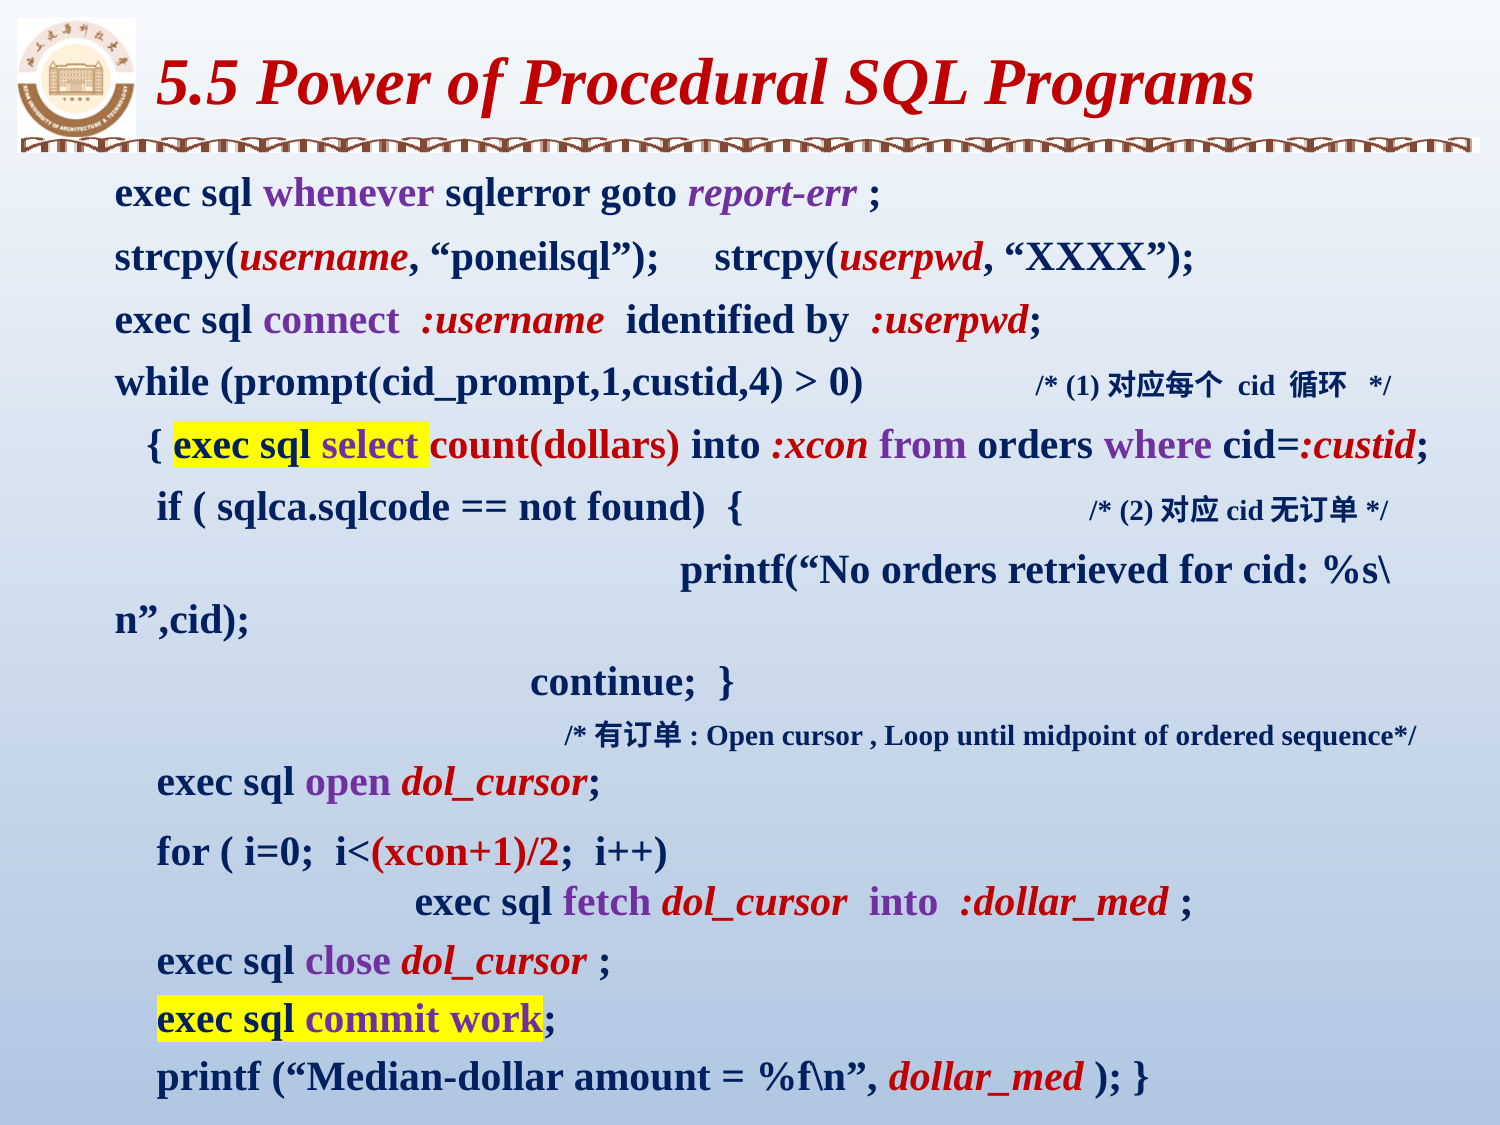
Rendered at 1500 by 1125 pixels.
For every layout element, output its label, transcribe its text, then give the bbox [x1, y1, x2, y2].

text_box exec sql whenever sqlerror goto report-err ; strcpy(username, “poneilsql”); strcpy(userpwd, “XXXX”); exec sql connect :username identified by :userpwd; while (prompt(cid_prompt,1,custid,4) > 0) /* (1)对应每个 cid 循环 */ { exec sql select count(dollars) into :xcon from orders where cid=:custid; if ( sqlca.sqlcode == not found) { /* (2)对应cid无订单*/ printf(“No orders retrieved for cid: %s\n”,cid); continue; } /*有订单: Open cursor , Loop until midpoint of ordered sequence*/ exec sql open dol_cursor; for ( i=0; i<(xcon+1)/2; i++) exec sql fetch dol_cursor into :dollar_med ; exec sql close dol_cursor ; exec sql commit work; printf (“Median-dollar amount = %f\n”, dollar_med ); } [0, 148, 1500, 1125]
picture [17, 18, 1480, 148]
text_box 5.5 Power of Procedural SQL Programs [141, 30, 1500, 126]
